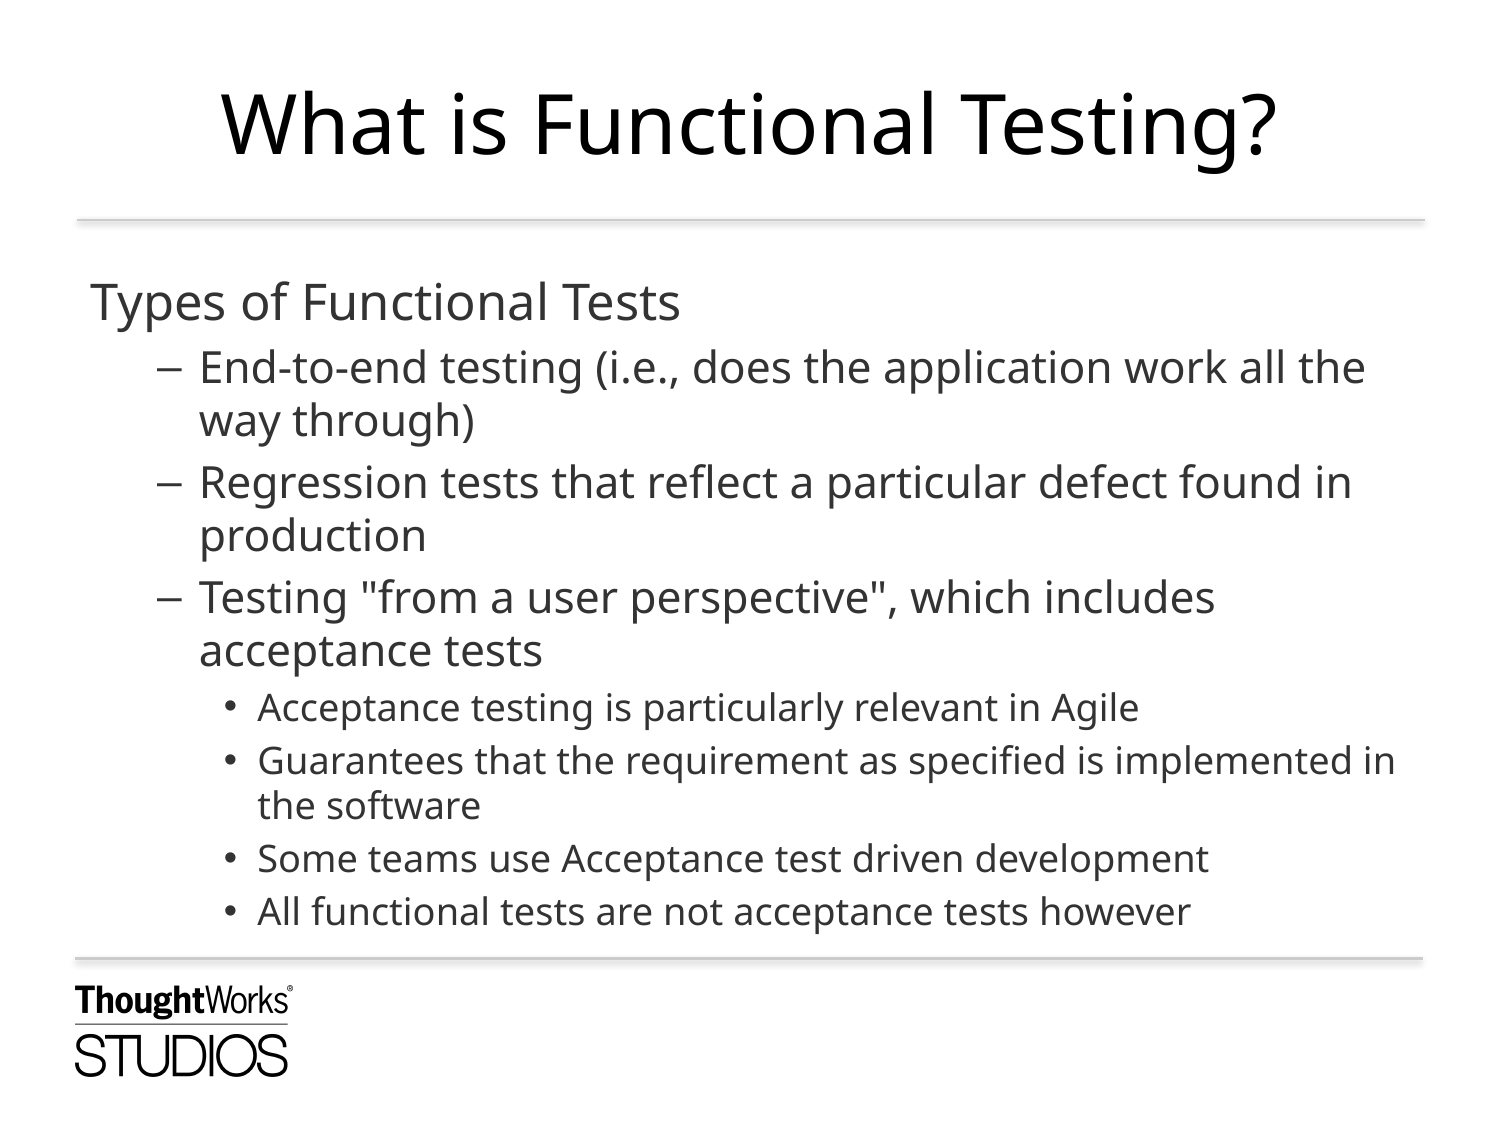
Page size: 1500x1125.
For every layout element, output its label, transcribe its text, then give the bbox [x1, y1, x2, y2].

picture [75, 985, 293, 1077]
list Types of Functional Tests End-to-end testing (i.e., does the application work all the way through) Regression tests that reflect a particular defect found in production Testing "from a user perspective", which includes acceptance tests Acceptance testing is particularly relevant in Agile Guarantees that the requirement as specified is implemented in the software Some teams use Acceptance test driven development All functional tests are not acceptance tests however [75, 262, 1425, 948]
title What is Functional Testing? [75, 45, 1425, 197]
